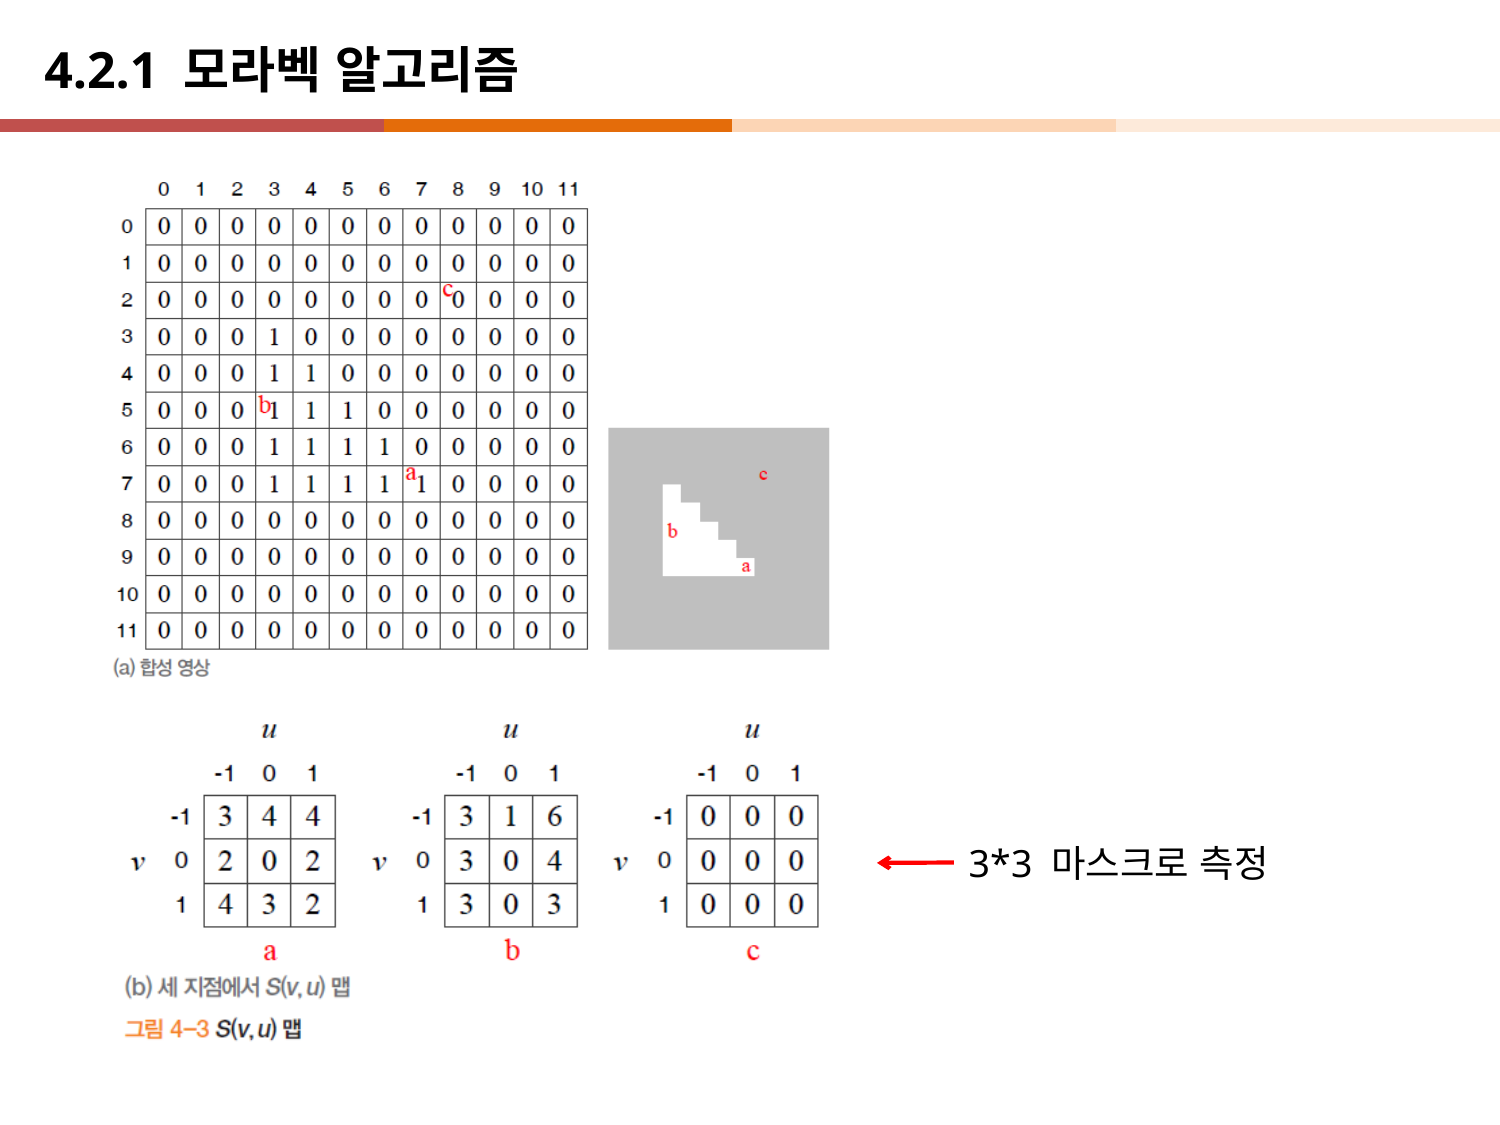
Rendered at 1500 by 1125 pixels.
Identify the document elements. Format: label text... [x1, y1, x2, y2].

picture [100, 172, 844, 687]
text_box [876, 832, 1290, 894]
picture [108, 715, 835, 1048]
title 4.2.1 모라벡 알고리즘 [29, 23, 1270, 114]
